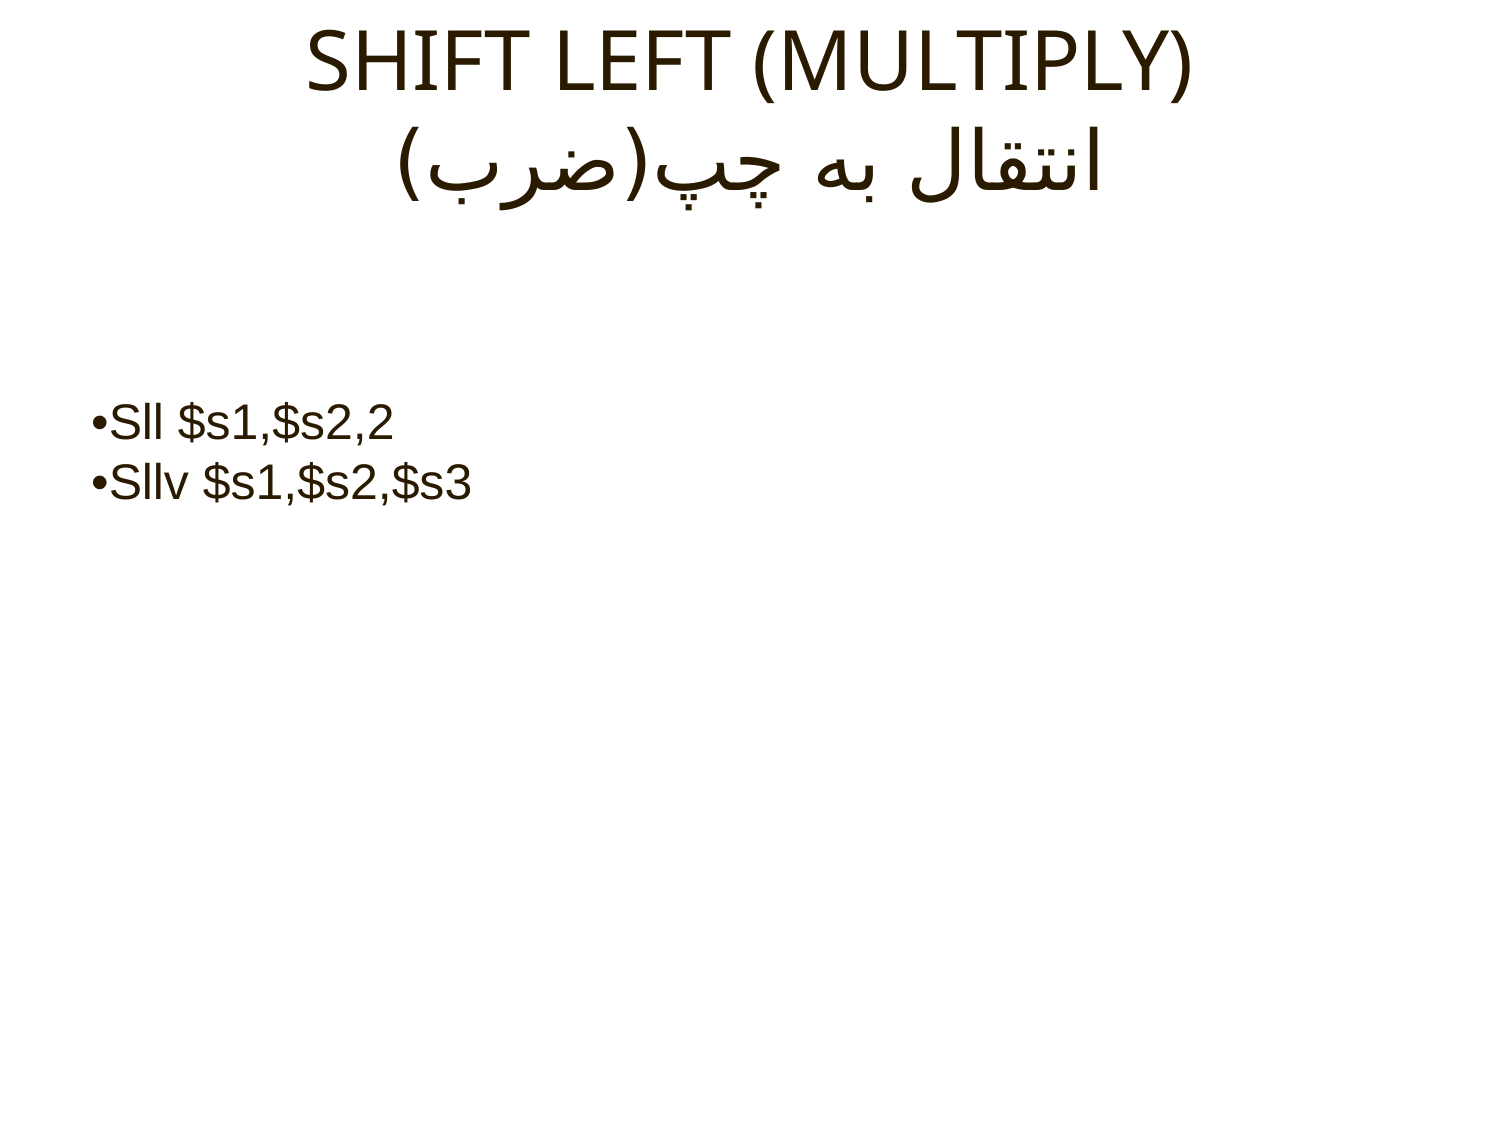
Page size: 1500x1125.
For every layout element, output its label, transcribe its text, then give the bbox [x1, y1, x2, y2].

text_box •Sll $s1,$s2,2 •Sllv $s1,$s2,$s3 [76, 321, 827, 517]
text_box SHIFT LEFT (MULTIPLY) انتقال به چپ(ضرب) [54, 0, 1446, 215]
